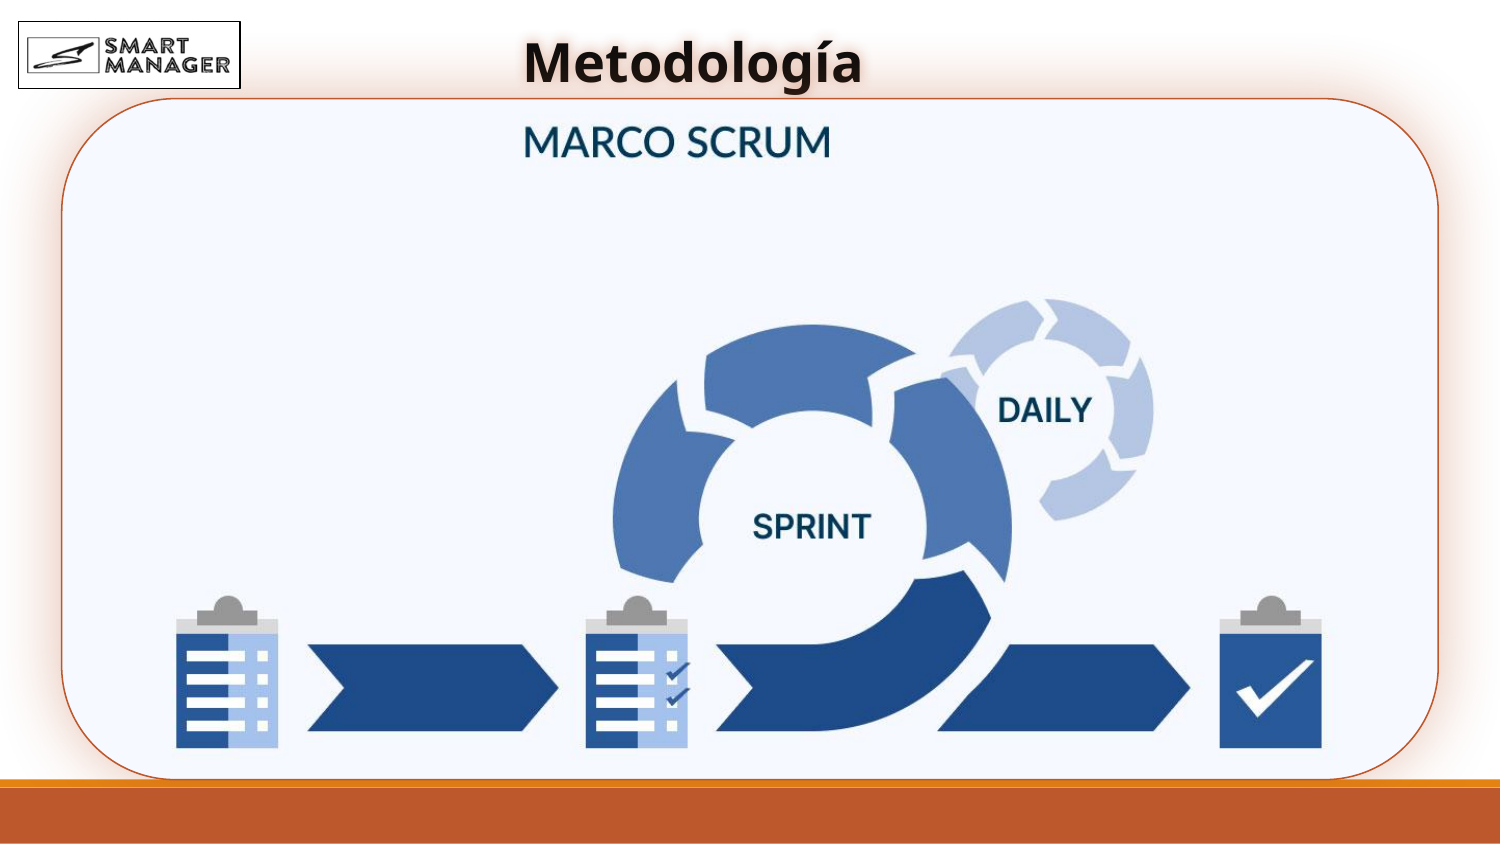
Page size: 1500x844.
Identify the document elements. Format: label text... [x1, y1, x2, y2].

picture [61, 98, 1439, 780]
title Metodología [60, 13, 1327, 55]
picture [18, 17, 240, 88]
